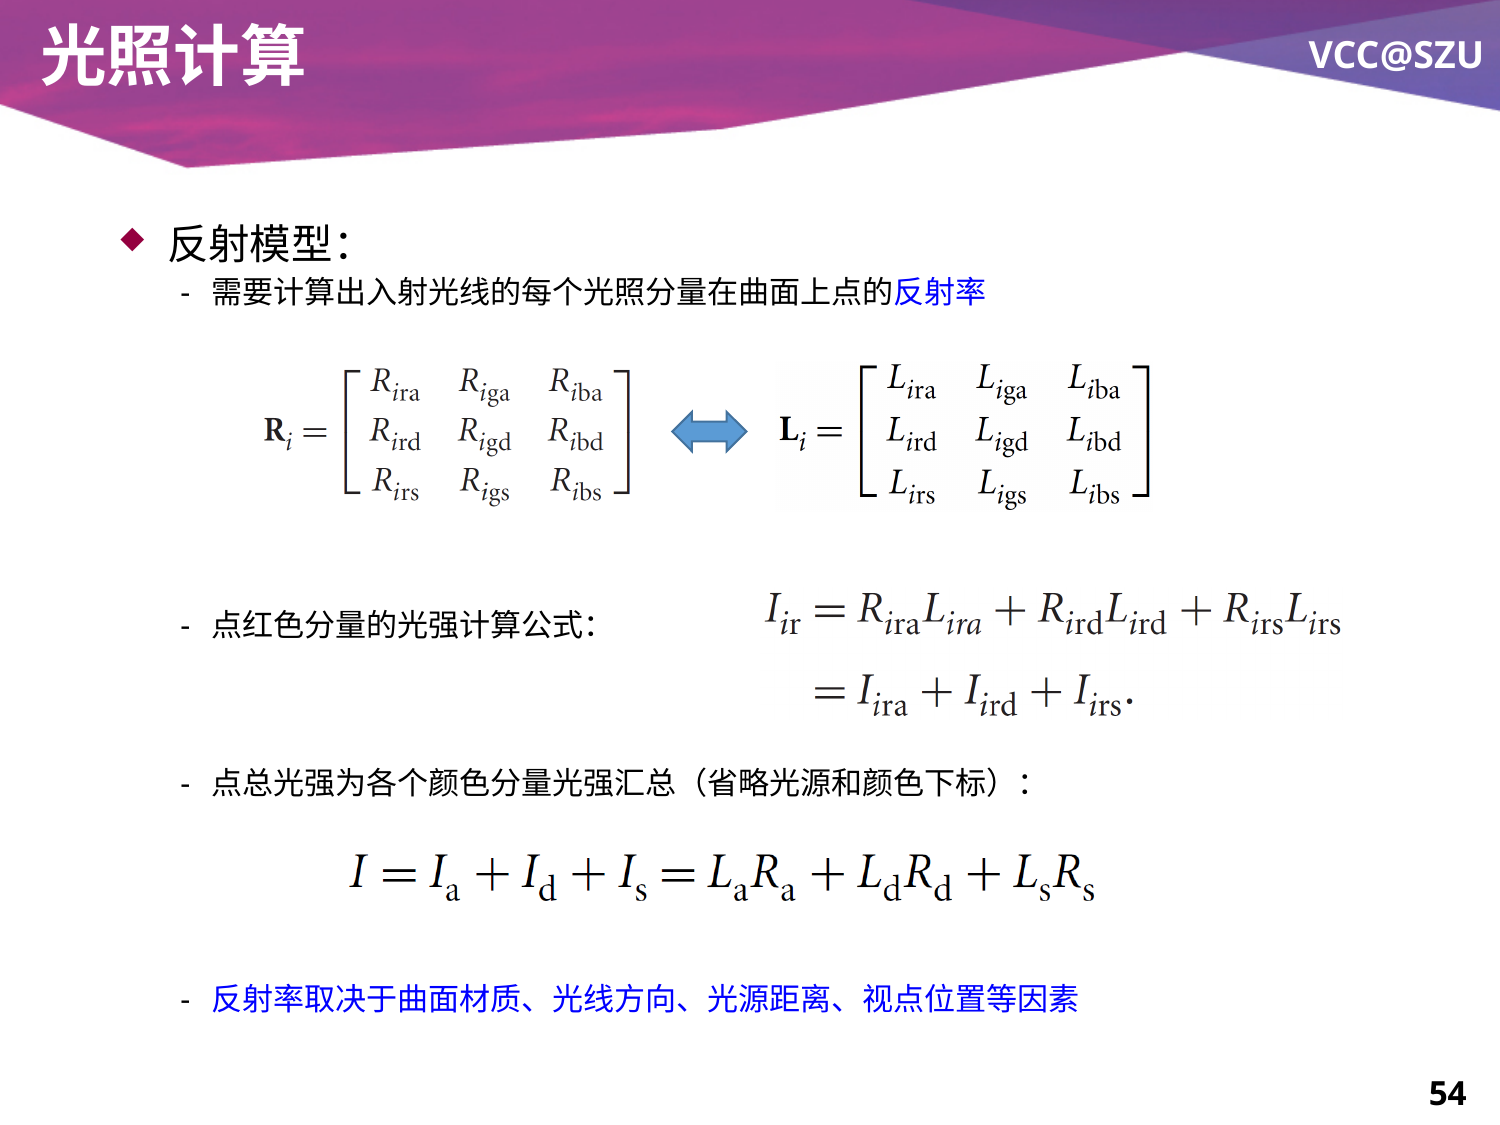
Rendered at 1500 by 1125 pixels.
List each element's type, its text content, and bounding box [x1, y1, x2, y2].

picture [0, 0, 1500, 1125]
slide_number 54 [1384, 1065, 1500, 1125]
text_box [670, 409, 748, 454]
title 光照计算 [25, 15, 1320, 104]
